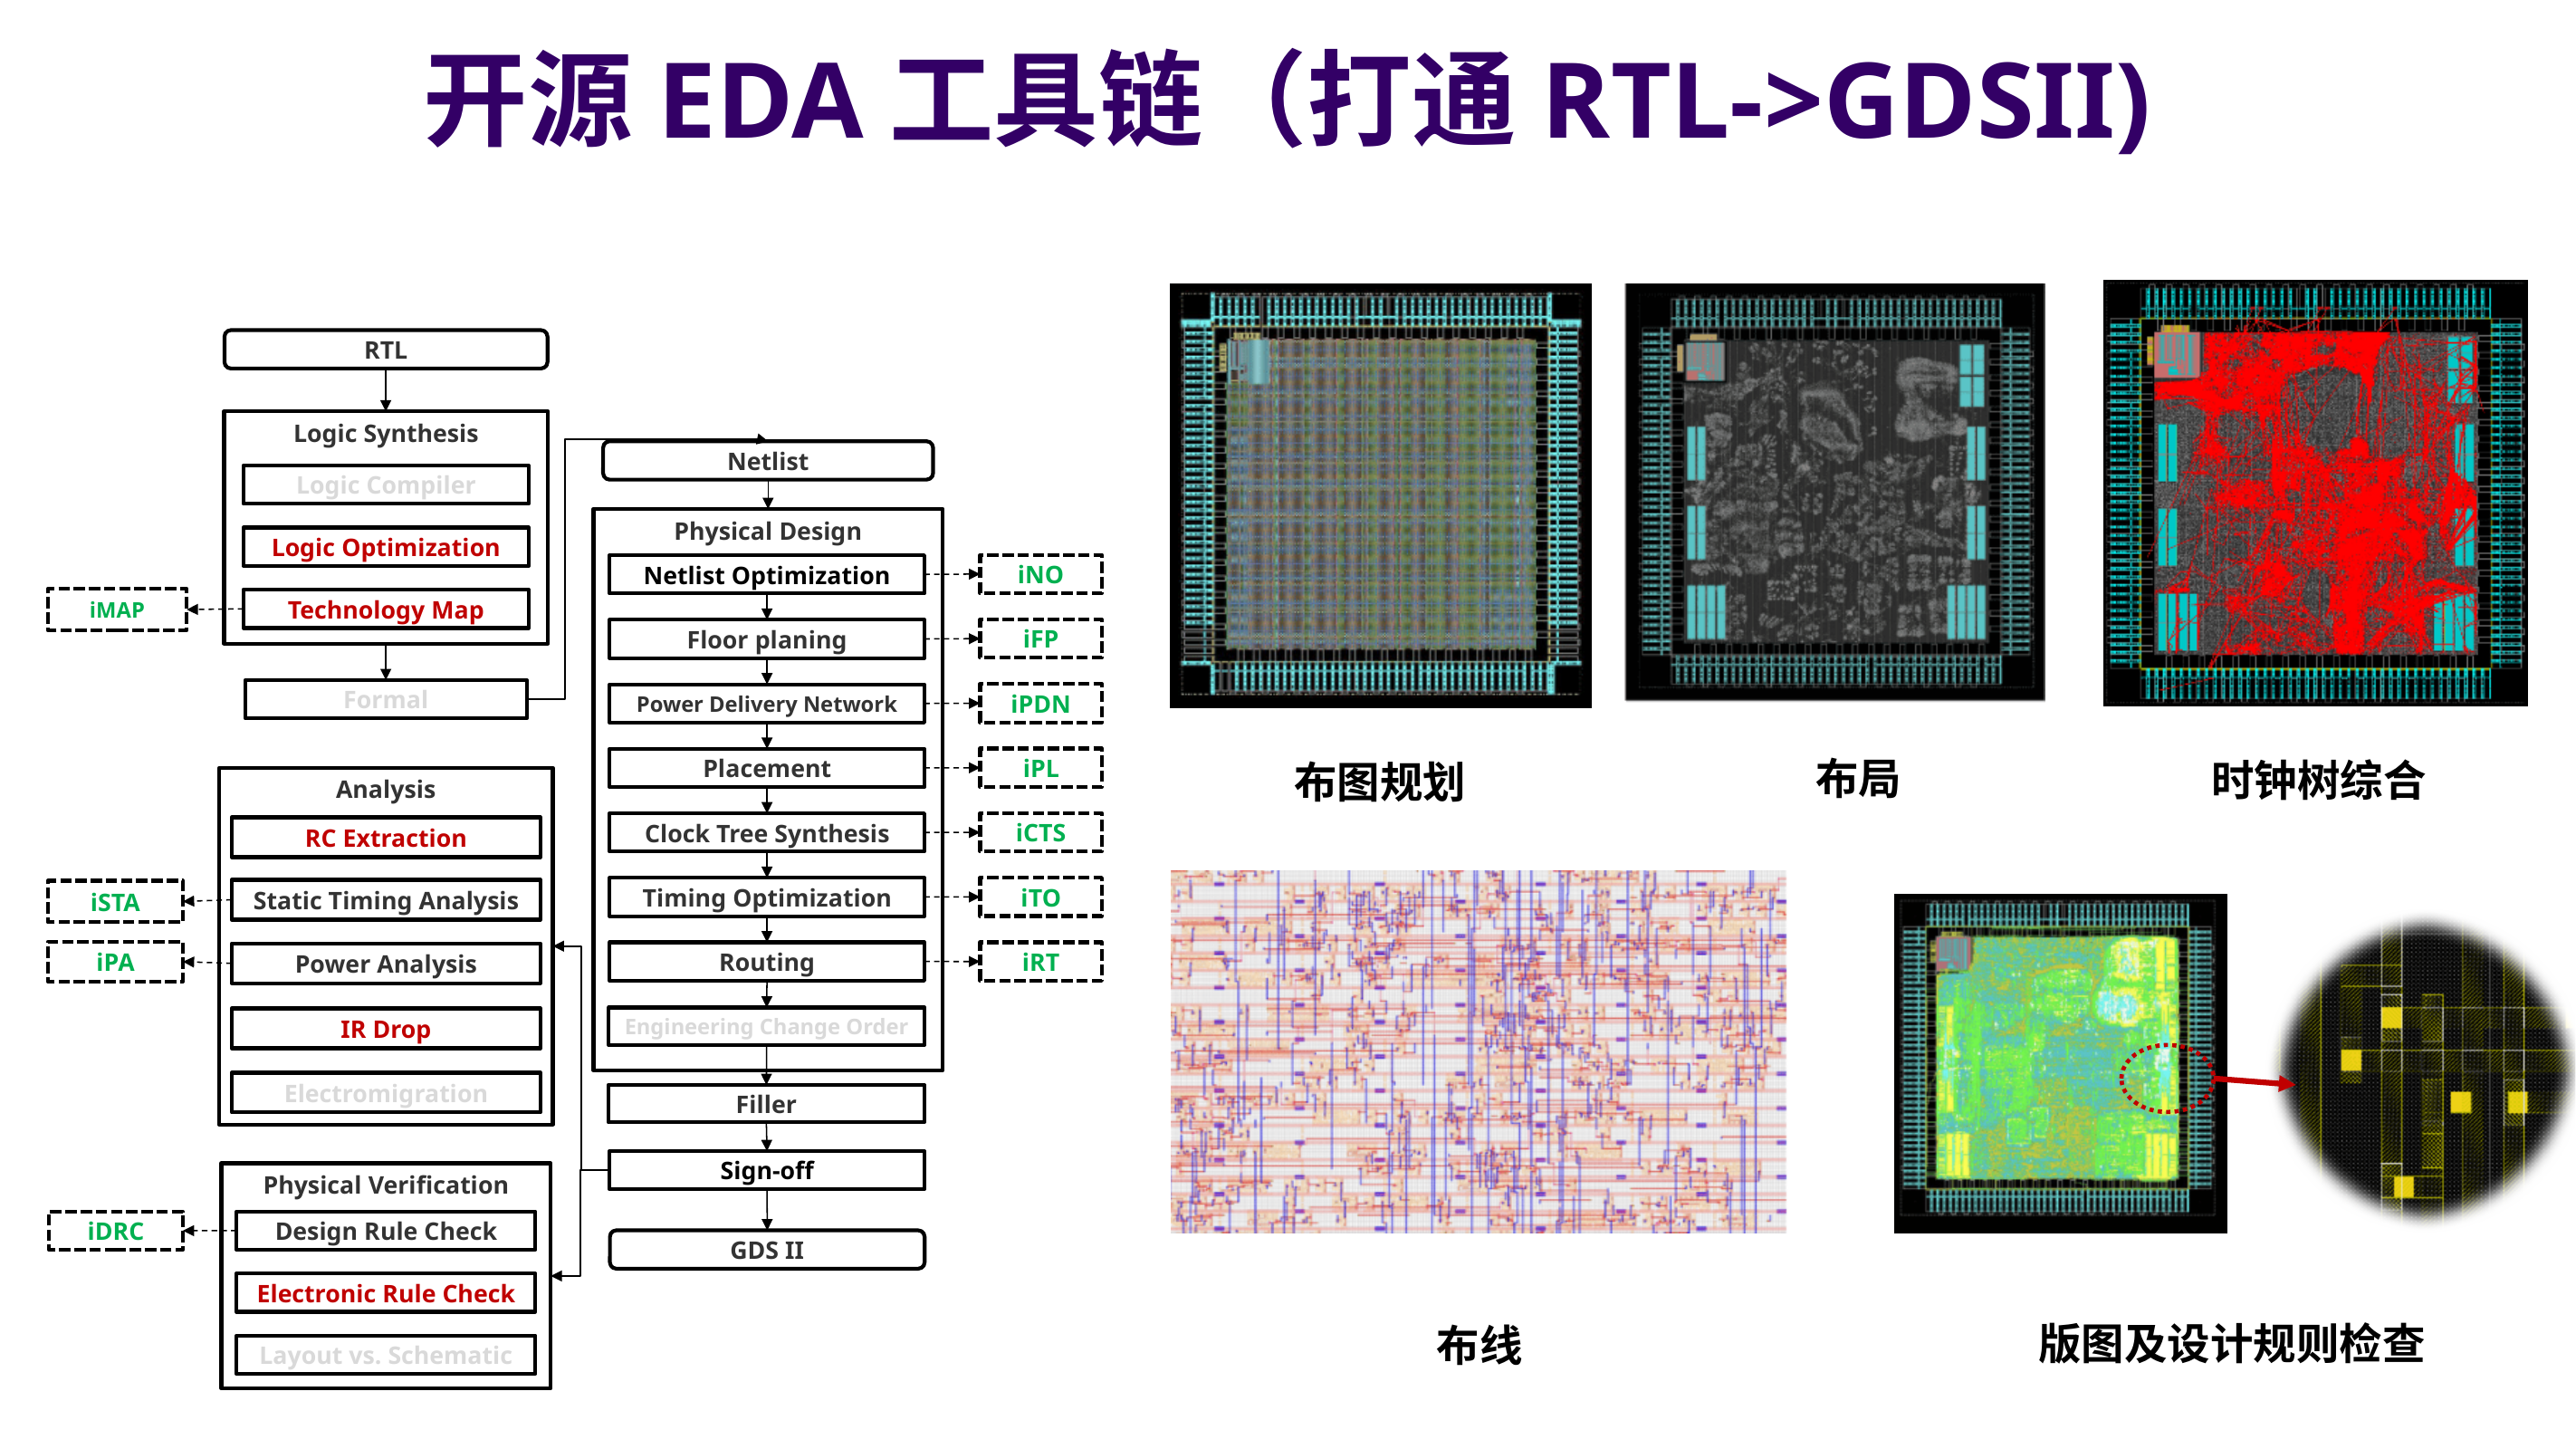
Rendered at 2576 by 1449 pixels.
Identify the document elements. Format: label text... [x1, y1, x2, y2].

title 开源EDA工具链（打通RTL->GDSII) [0, 25, 2576, 168]
text_box 布局 [1802, 744, 1916, 810]
text_box 布线 [1422, 1311, 1537, 1377]
picture [2265, 907, 2576, 1233]
text_box 版图及设计规则检查 [2025, 1310, 2439, 1376]
picture [1621, 283, 2045, 704]
picture [1894, 894, 2227, 1233]
text_box 时钟树综合 [2198, 747, 2440, 812]
picture [2103, 280, 2528, 706]
picture [1171, 870, 1792, 1233]
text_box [47, 330, 1103, 1389]
text_box 布图规划 [1280, 748, 1480, 813]
picture [1170, 283, 1593, 708]
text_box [2213, 1078, 2296, 1086]
